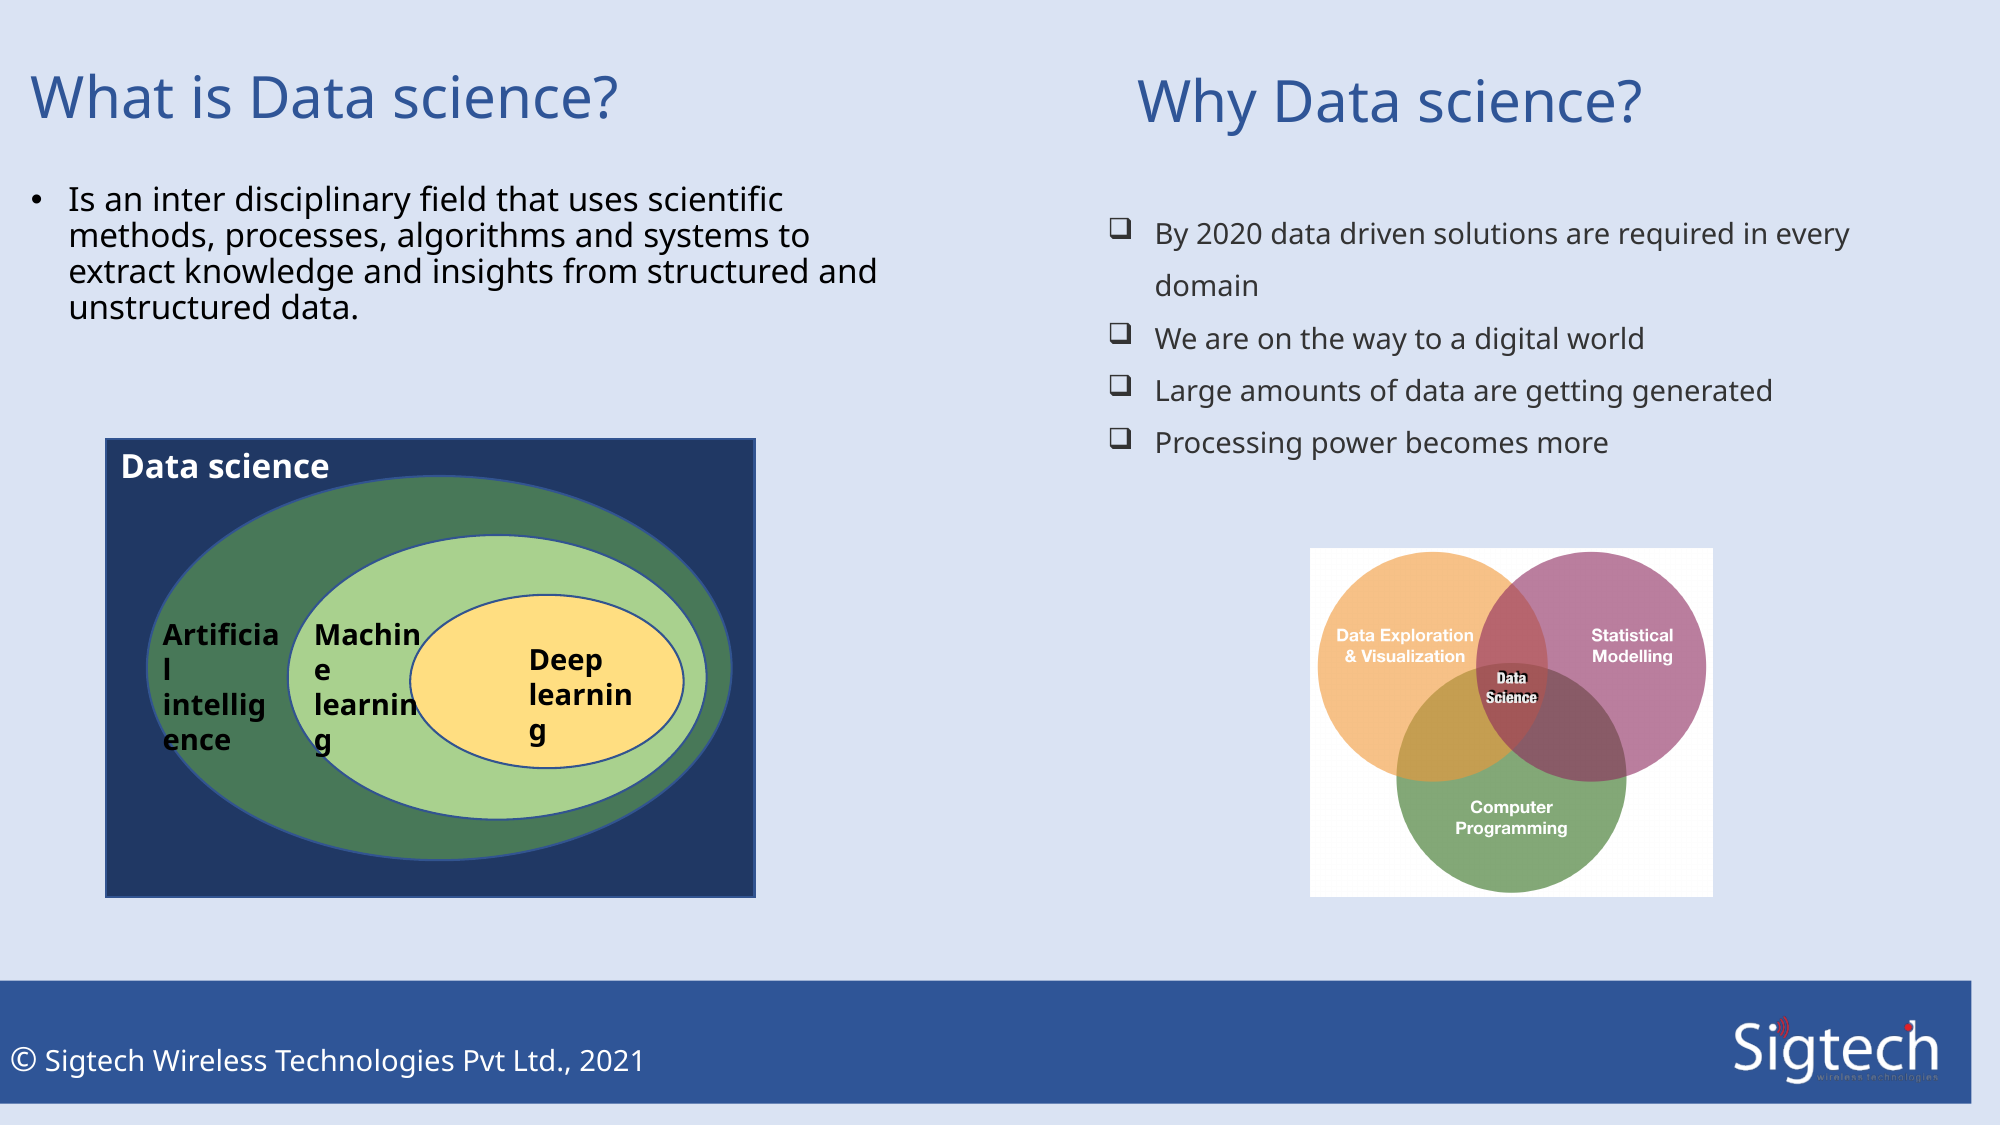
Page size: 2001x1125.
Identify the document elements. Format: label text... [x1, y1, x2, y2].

text_box Artificial intelligence [147, 609, 298, 764]
text_box [0, 980, 1973, 1105]
text_box What is Data science? [15, 21, 928, 178]
text_box Is an inter disciplinary field that uses scientific methods, processes, algorithms and systems to extract knowledge and insights from structured and unstructured data. [15, 175, 901, 383]
text_box [312, 533, 708, 821]
text_box © Sigtech Wireless Technologies Pvt Ltd., 2021 [0, 1030, 732, 1086]
text_box [105, 438, 756, 898]
text_box [159, 474, 733, 862]
text_box Machine learning [298, 609, 449, 764]
text_box Data science [105, 437, 388, 493]
text_box [664, 635, 685, 728]
text_box Why Data science? [1122, 21, 2000, 178]
text_box Deep learning [513, 634, 664, 754]
picture [1722, 1002, 1950, 1098]
picture [1310, 548, 1713, 897]
text_box By 2020 data driven solutions are required in every domain We are on the way to a digital world Large amounts of data are getting generated Processing power becomes more [1092, 190, 1950, 520]
text_box [449, 593, 663, 770]
